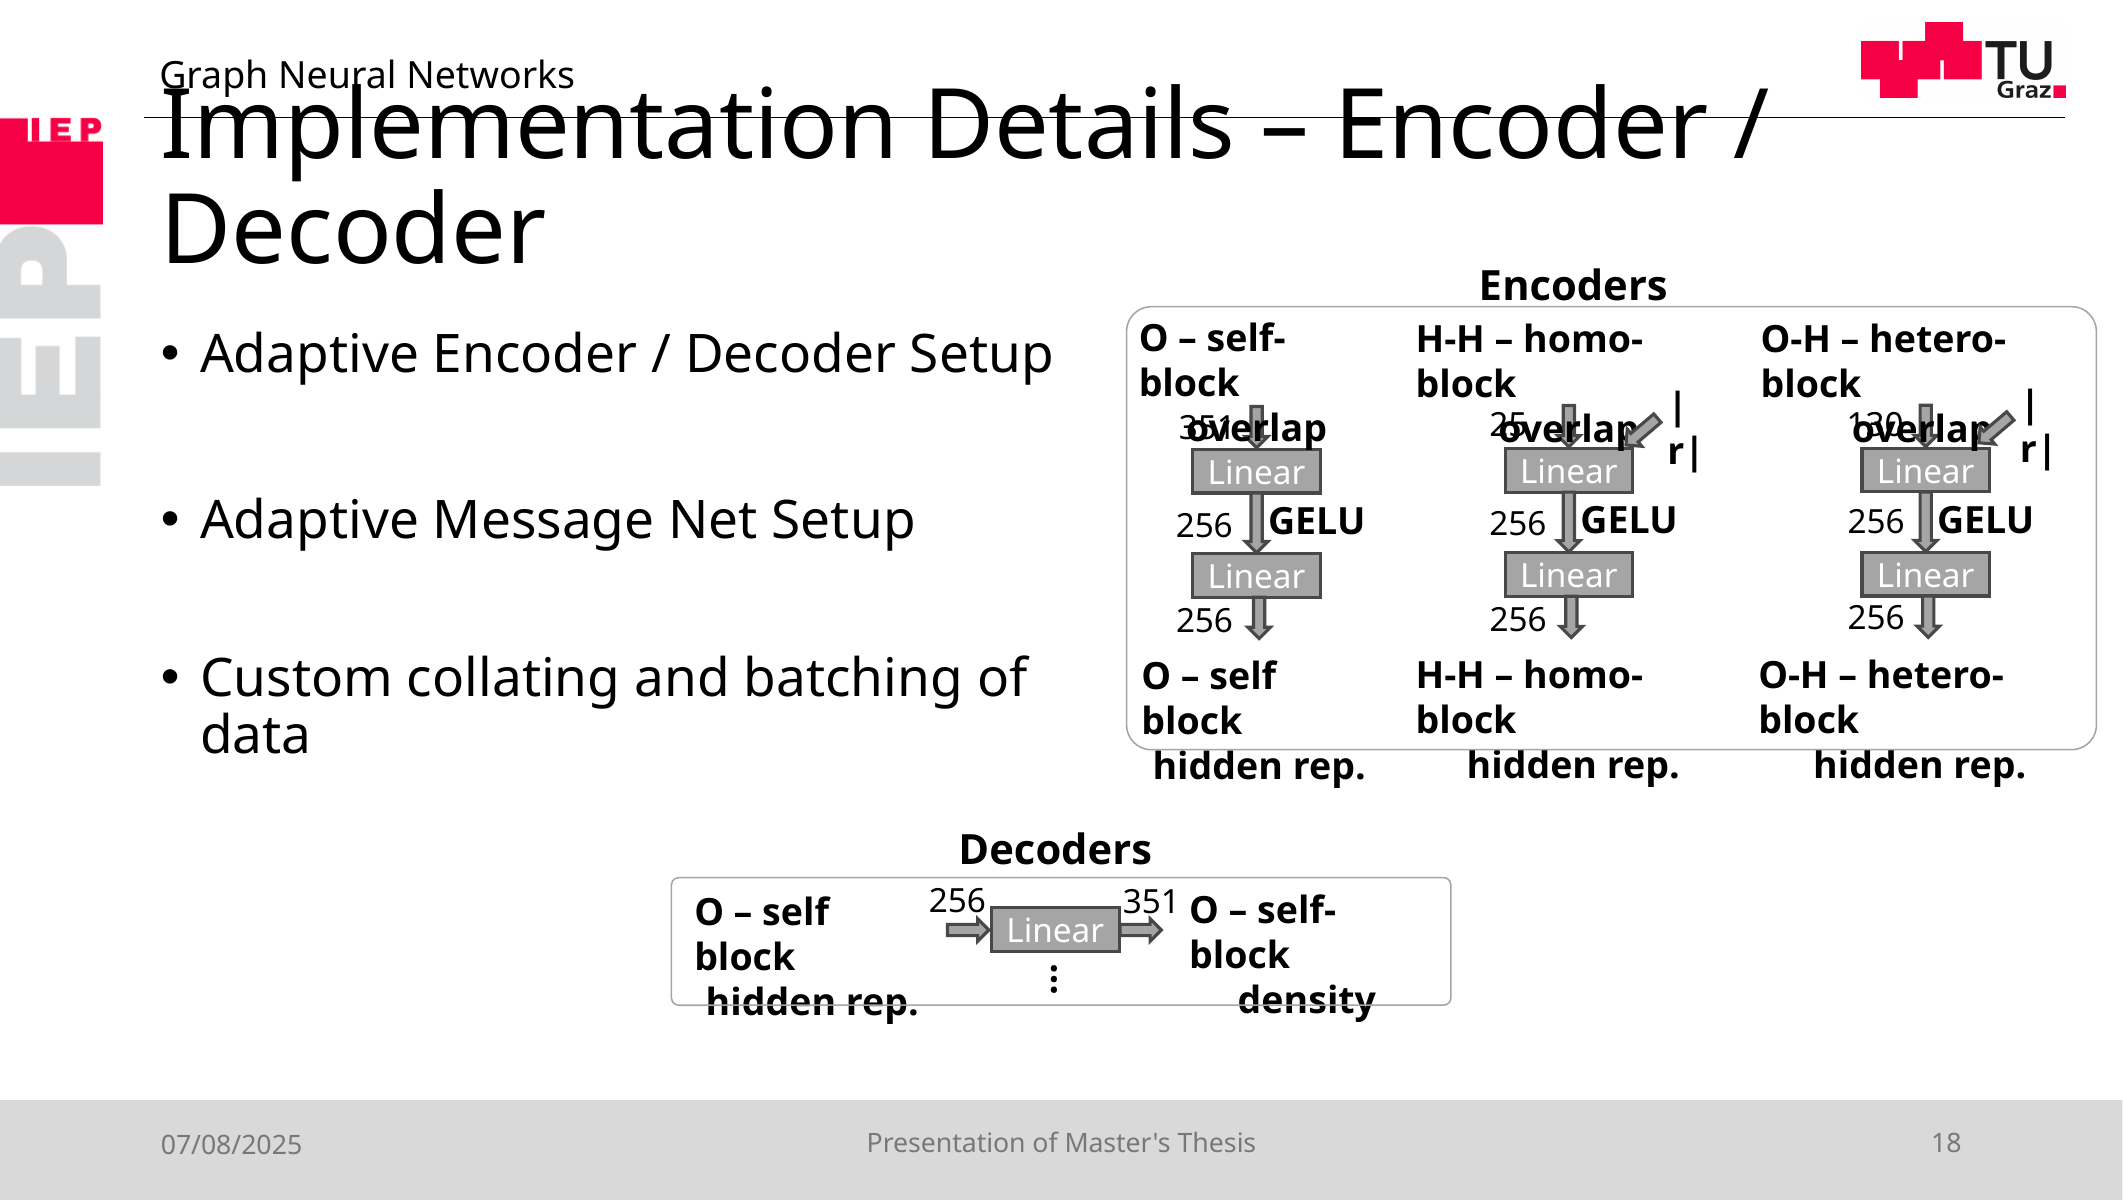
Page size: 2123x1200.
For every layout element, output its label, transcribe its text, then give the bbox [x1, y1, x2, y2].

list Graph Neural Networks [144, 57, 1816, 105]
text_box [670, 815, 1452, 1009]
picture [0, 0, 103, 486]
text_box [1123, 250, 2100, 796]
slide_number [145, 1112, 624, 1177]
list Adaptive Encoder / Decoder Setup Adaptive Message Net Setup Custom collating and batching of data [145, 319, 1106, 774]
picture [1861, 22, 2066, 98]
title Implementation Details – Encoder / Decoder [145, 63, 1977, 296]
footer Presentation of Master's Thesis [703, 1112, 1420, 1177]
slide_number 18 [1498, 1112, 1977, 1177]
